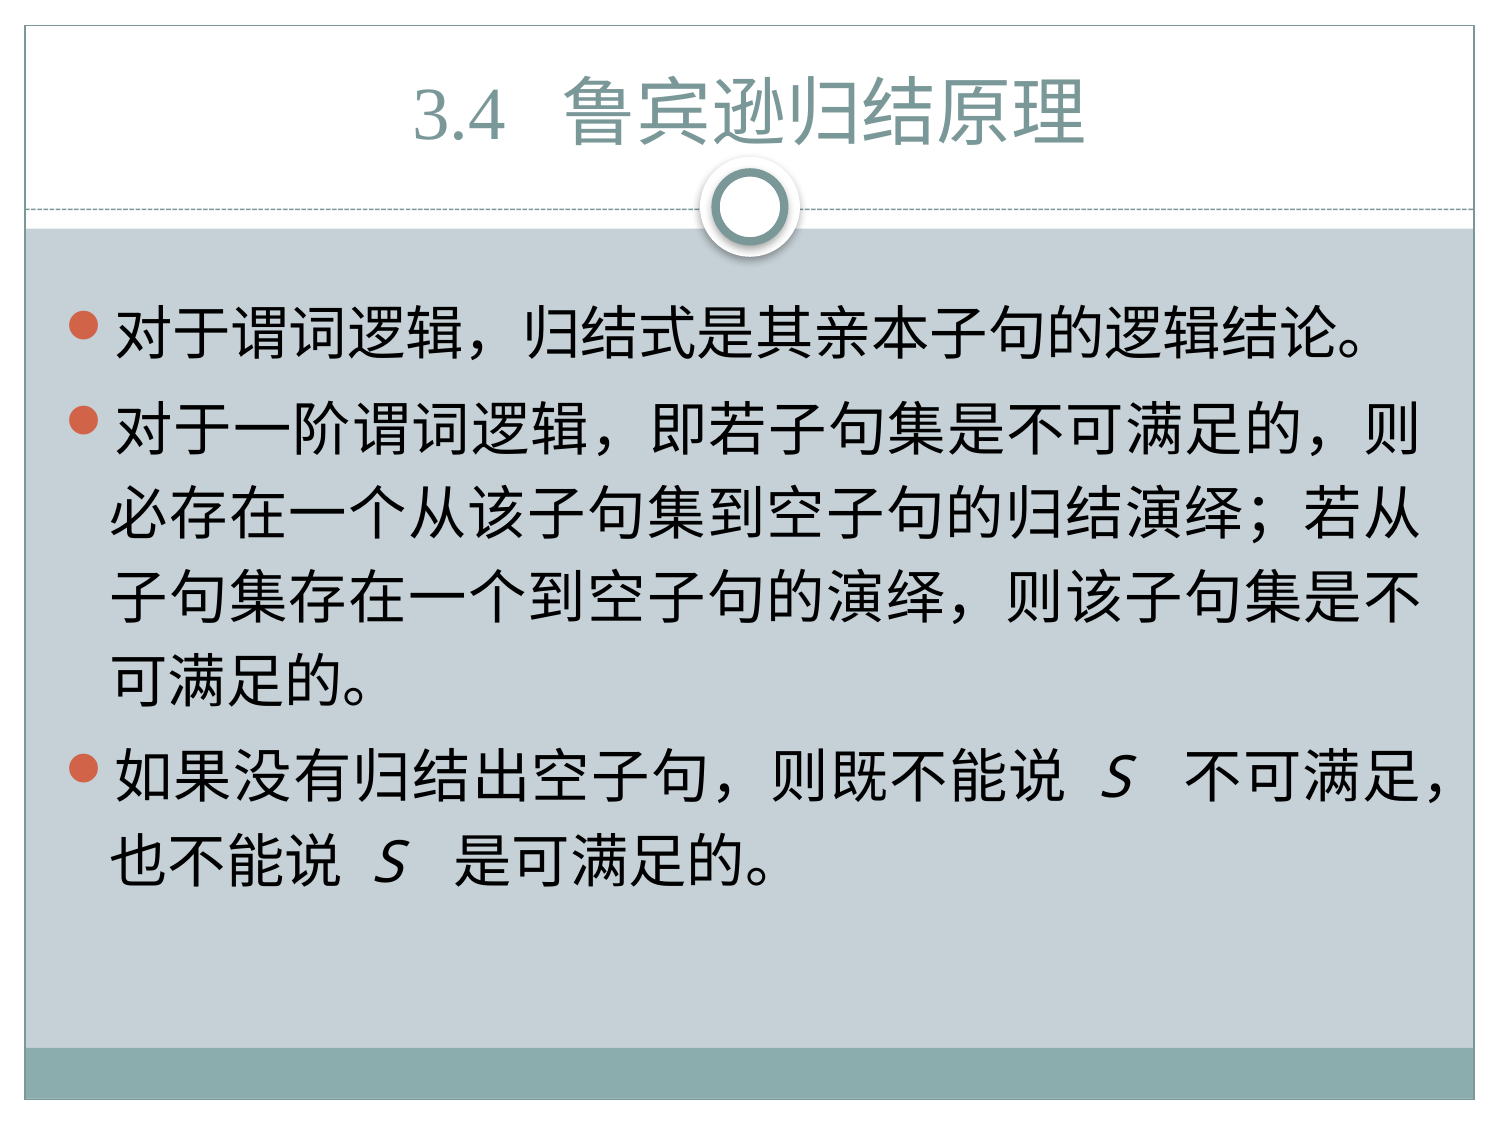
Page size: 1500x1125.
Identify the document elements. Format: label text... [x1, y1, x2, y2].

slide_number [715, 168, 791, 241]
title 3.4 鲁宾逊归结原理 [49, 37, 1450, 163]
list 对于谓词逻辑，归结式是其亲本子句的逻辑结论。 对于一阶谓词逻辑，即若子句集是不可满足的，则必存在一个从该子句集到空子句的归结演绎；若从子句集存在一个到空子句的演绎，则该子句集是不可满足的。 如果没有归结出空子句，则既不能说 S 不可满足，也不能说 S 是可满足的。 [49, 274, 1438, 937]
